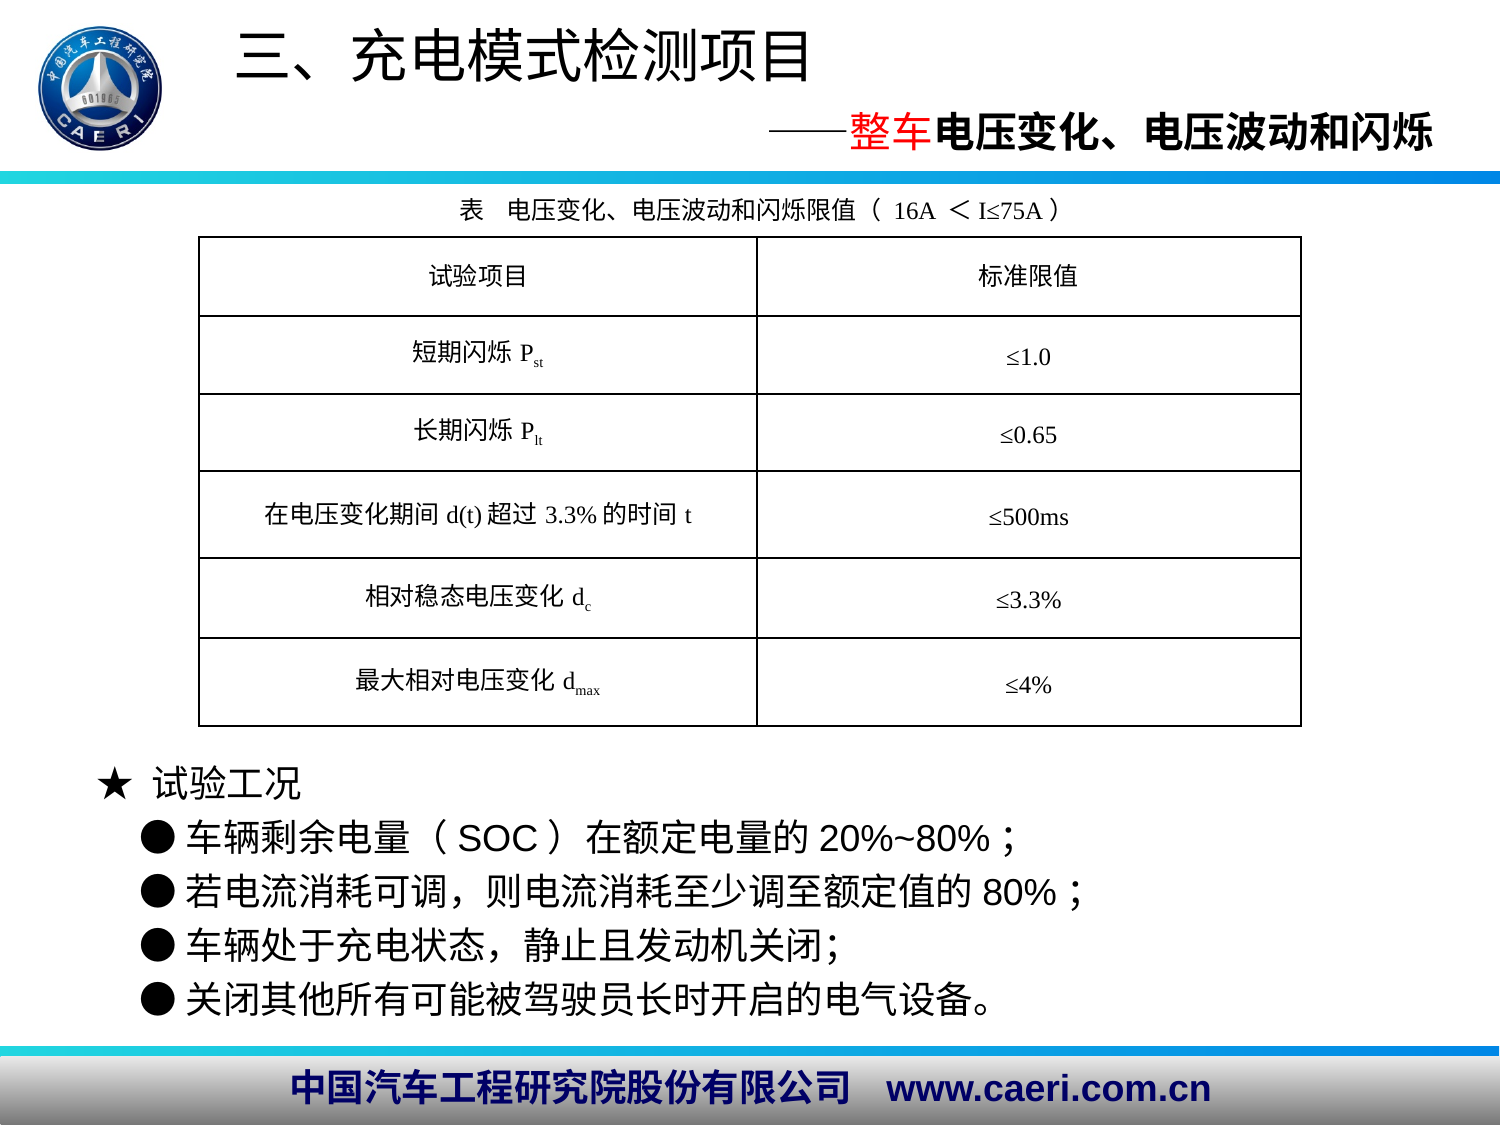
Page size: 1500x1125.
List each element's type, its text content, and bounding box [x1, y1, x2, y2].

table_cell 短期闪烁Pst [200, 317, 756, 393]
table_cell ≤1.0 [758, 317, 1300, 393]
text_box 表 电压变化、电压波动和闪烁限值（ 16A ＜I≤75A） [445, 187, 1196, 233]
picture [35, 23, 164, 153]
table_cell ≤4% [758, 639, 1300, 725]
text_box ★ 试验工况 ●车辆剩余电量（SOC）在额定电量的20%~80%； ●若电流消耗可调，则电流消耗至少调至额定值的80%； ●车辆处于充电状态，静止且发动机关闭； ●关闭其他所有可能被驾驶员长时开启的电气设备。 [81, 743, 1418, 1028]
table_header 试验项目 [200, 238, 756, 315]
table_cell 长期闪烁Plt [200, 395, 756, 470]
table_cell 在电压变化期间d(t)超过3.3%的时间t [200, 472, 756, 557]
table_cell ≤3.3% [758, 559, 1300, 637]
table_header 标准限值 [758, 238, 1300, 315]
title 三、充电模式检测项目 ——整车电压变化、电压波动和闪烁 [218, 11, 1465, 164]
table_cell 相对稳态电压变化dc [200, 559, 756, 637]
table_cell ≤500ms [758, 472, 1300, 557]
table_cell ≤0.65 [758, 395, 1300, 470]
table_cell 最大相对电压变化dmax [200, 639, 756, 725]
